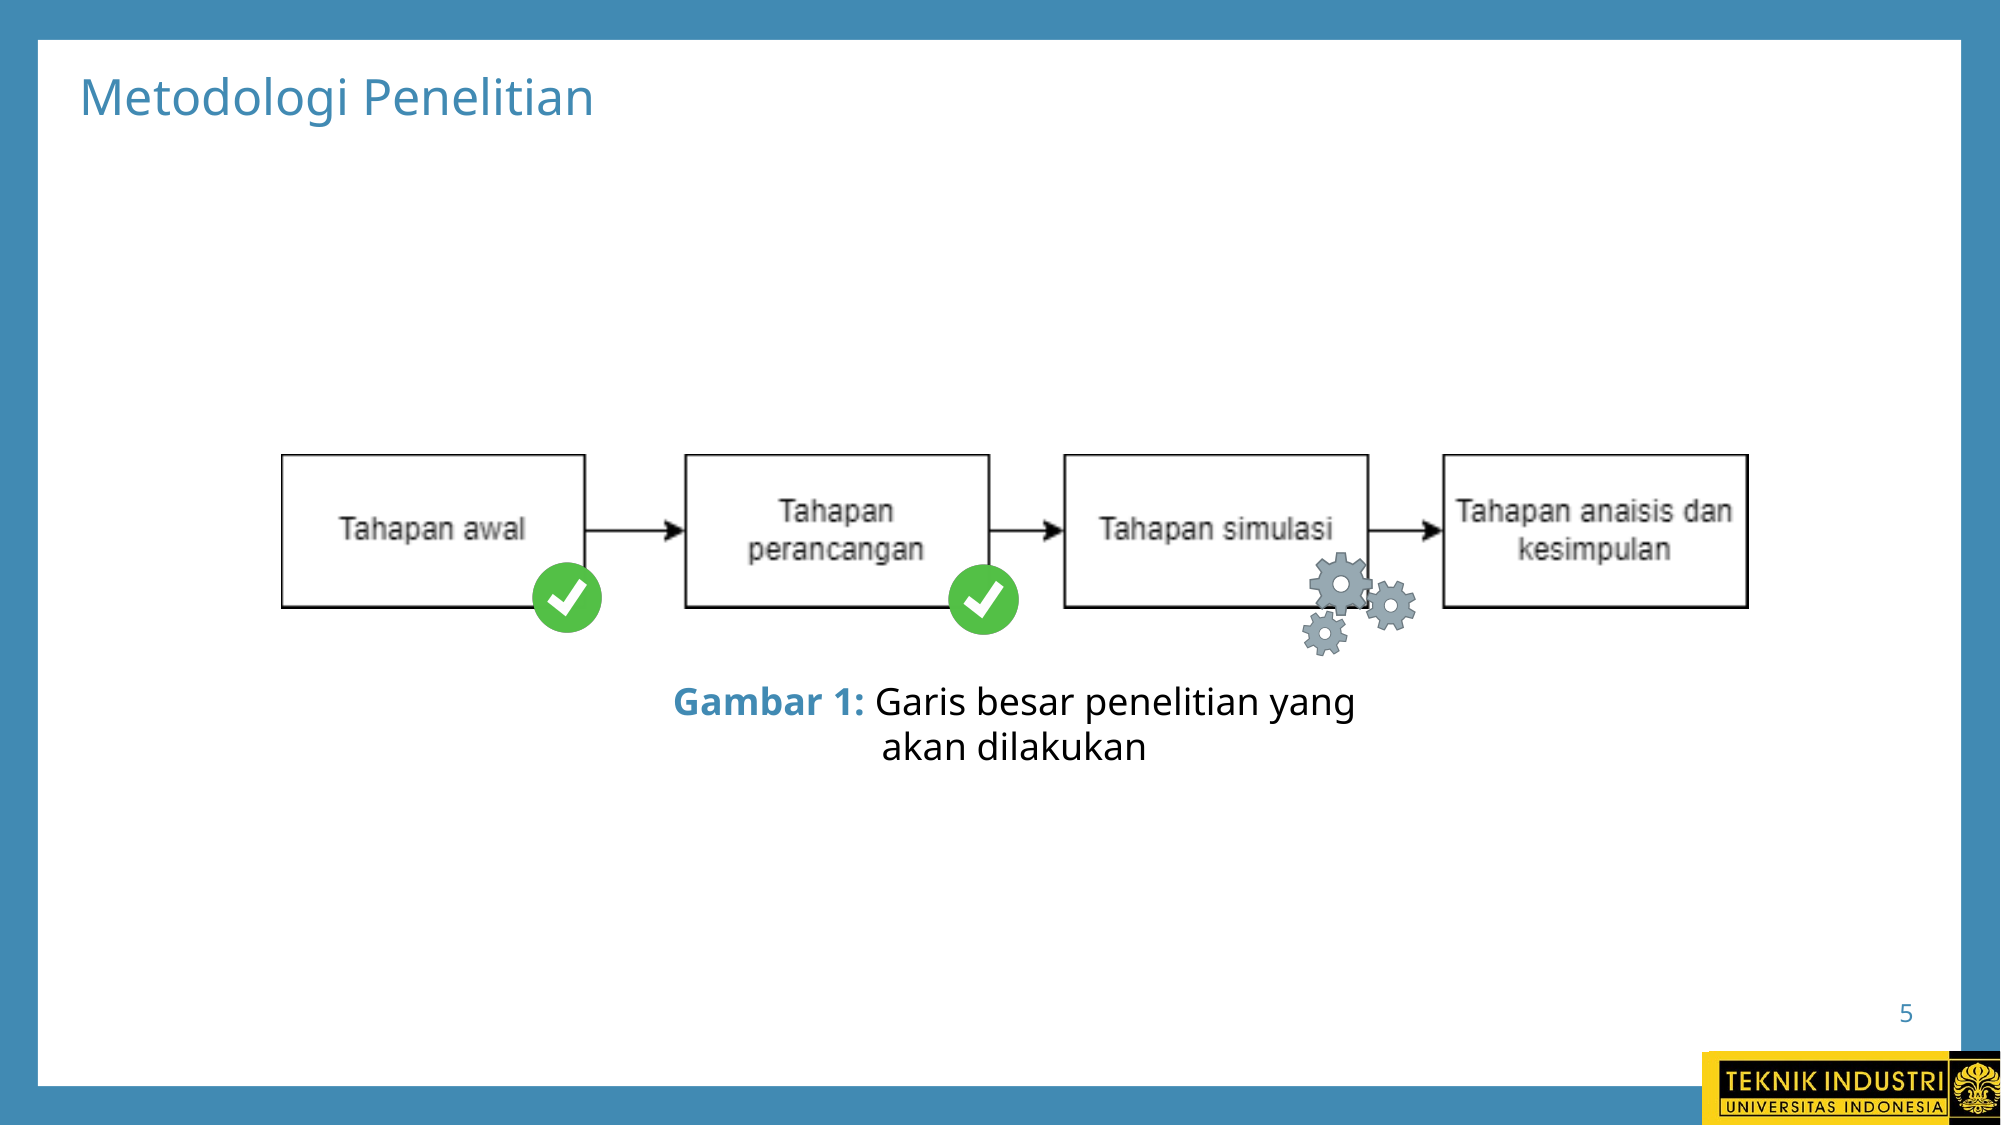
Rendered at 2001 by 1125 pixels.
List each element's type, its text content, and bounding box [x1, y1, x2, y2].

text_box Gambar 1: Garis besar penelitian yang akan dilakukan [634, 670, 1395, 776]
slide_number 5 [1863, 985, 1929, 1045]
picture [280, 453, 1749, 658]
title Metodologi Penelitian [64, 54, 635, 144]
picture [1702, 1051, 2001, 1125]
